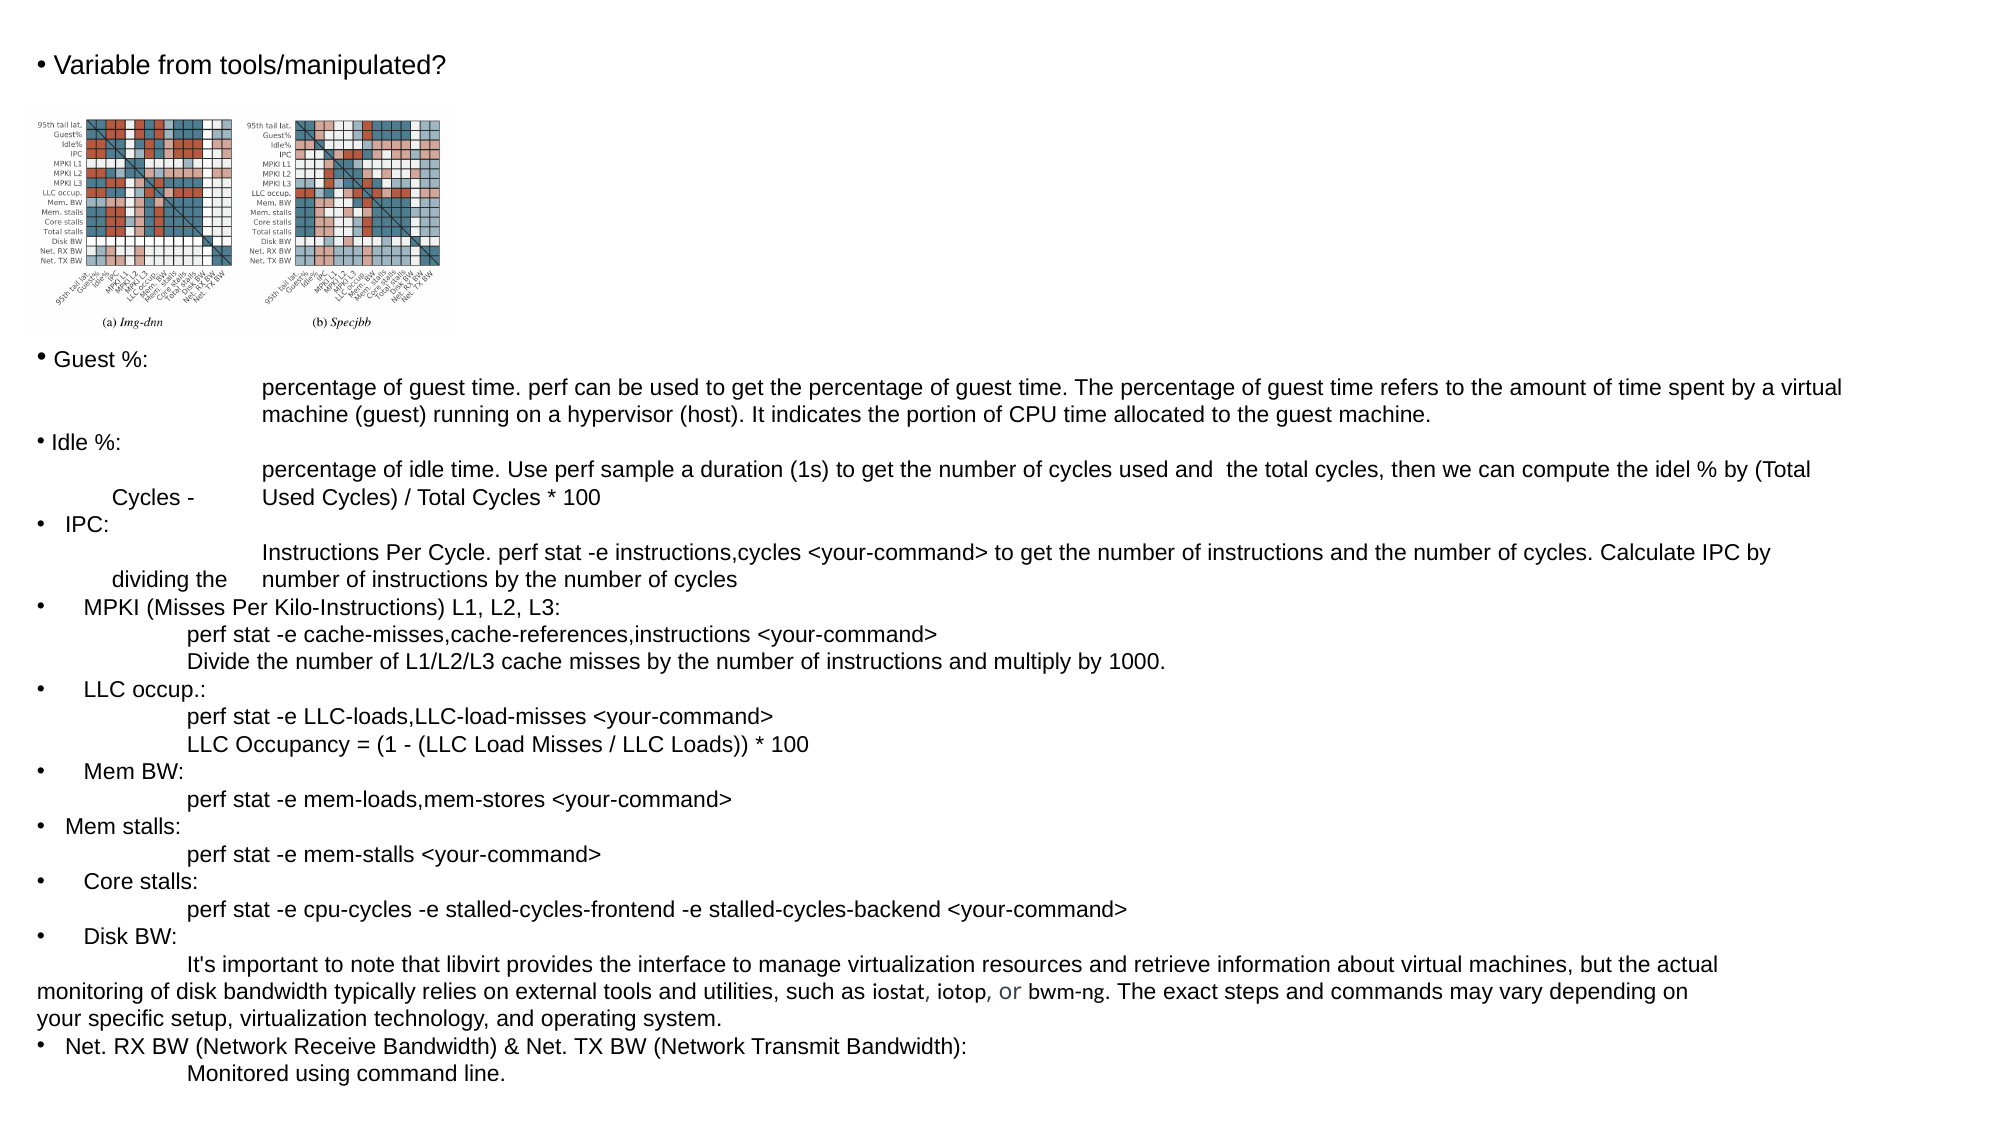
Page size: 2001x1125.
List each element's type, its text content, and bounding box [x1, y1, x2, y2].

text_box ﻿ Variable from tools/manipulated? Guest %: percentage of guest time. perf can be used to get the percentage of guest time. The percentage of guest time refers to the amount of time spent by a virtual machine (guest) running on a hypervisor (host). It indicates the portion of CPU time allocated to the guest machine. Idle %: percentage of idle time. Use perf sample a duration (1s) to get the number of cycles used and the total cycles, then we can compute the idel % by (Total Cycles - Used Cycles) / Total Cycles * 100 IPC: Instructions Per Cycle. perf stat -e instructions,cycles <your-command> to get the number of instructions and the number of cycles. Calculate IPC by dividing the number of instructions by the number of cycles MPKI (Misses Per Kilo-Instructions) L1, L2, L3: perf stat -e cache-misses,cache-references,instructions <your-command> Divide the number of L1/L2/L3 cache misses by the number of instructions and multiply by 1000. LLC occup.: perf stat -e LLC-loads,LLC-load-misses <your-command> LLC Occupancy = (1 - (LLC Load Misses / LLC Loads)) * 100 Mem BW: perf stat -e mem-loads,mem-stores <your-command> Mem stalls: perf stat -e mem-stalls <your-command> Core stalls: perf stat -e cpu-cycles -e stalled-cycles-frontend -e stalled-cycles-backend <your-command> Disk BW: It's important to note that libvirt provides the interface to manage virtualization resources and retrieve information about virtual machines, but the actual monitoring of disk bandwidth typically relies on external tools and utilities, such as iostat, iotop, or bwm-ng. The exact steps and commands may vary depending on your specific setup, virtualization technology, and operating system. Net. RX BW (Network Receive Bandwidth) & Net. TX BW (Network Transmit Bandwidth): Monitored using command line. [22, 12, 1863, 1125]
picture [21, 110, 456, 337]
